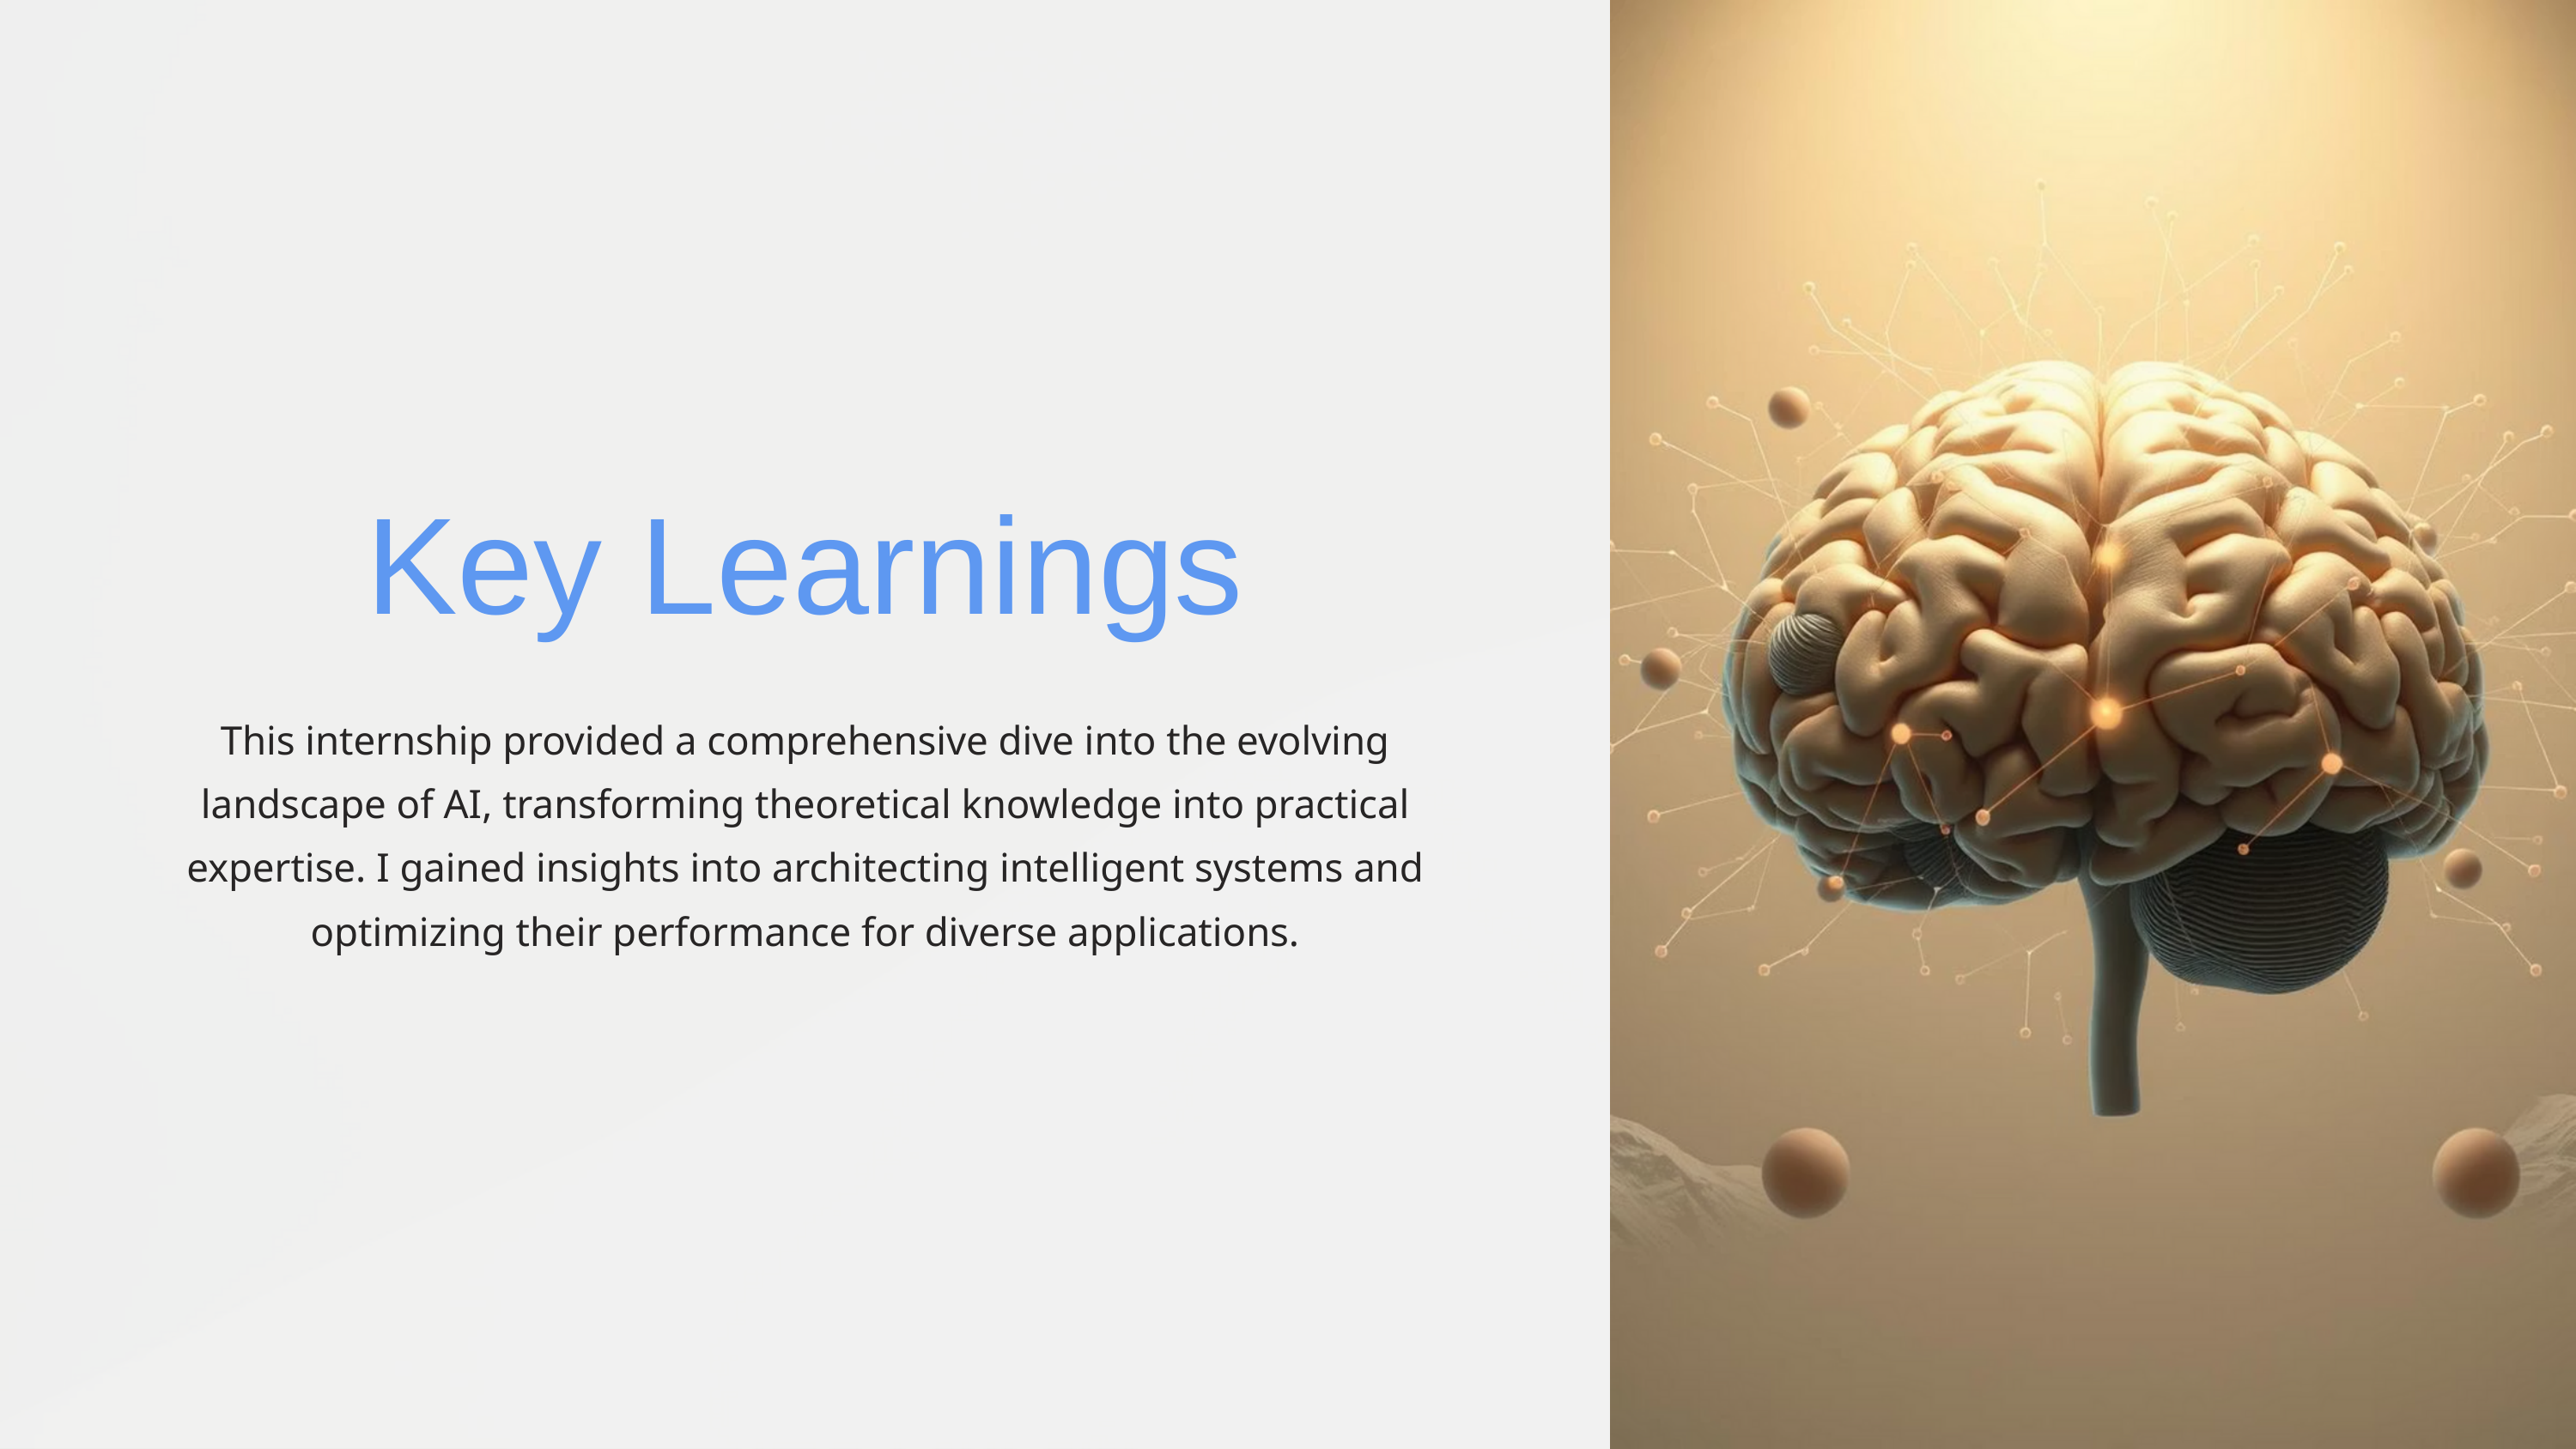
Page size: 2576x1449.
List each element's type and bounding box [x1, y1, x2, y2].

text_box [0, 0, 1607, 1449]
text_box [1609, 0, 2576, 1449]
